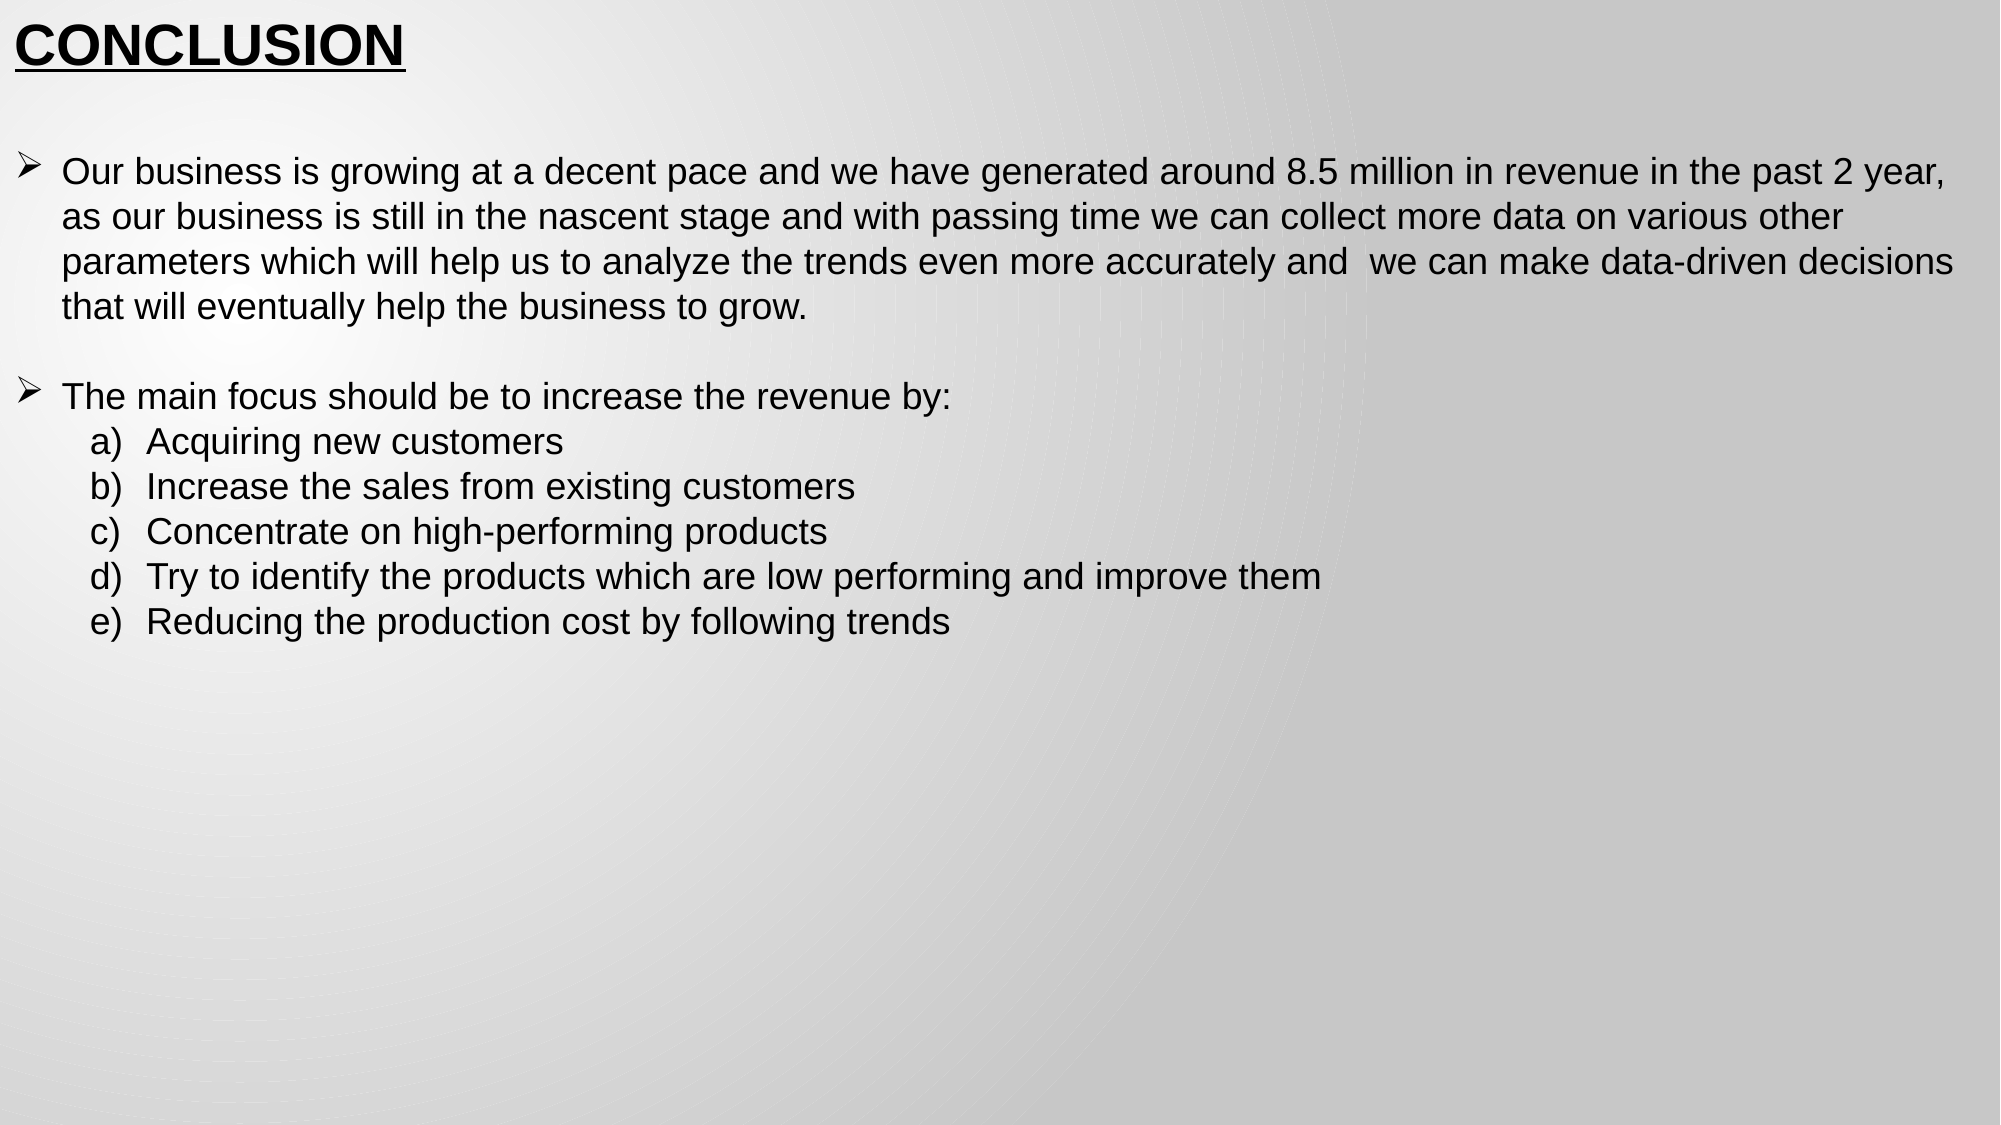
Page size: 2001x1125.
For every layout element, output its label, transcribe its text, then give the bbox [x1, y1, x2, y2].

text_box CONCLUSION Our business is growing at a decent pace and we have generated around 8.5 million in revenue in the past 2 year, as our business is still in the nascent stage and with passing time we can collect more data on various other parameters which will help us to analyze the trends even more accurately and we can make data-driven decisions that will eventually help the business to grow. The main focus should be to increase the revenue by: Acquiring new customers Increase the sales from existing customers Concentrate on high-performing products Try to identify the products which are low performing and improve them Reducing the production cost by following trends [0, 0, 2000, 1125]
